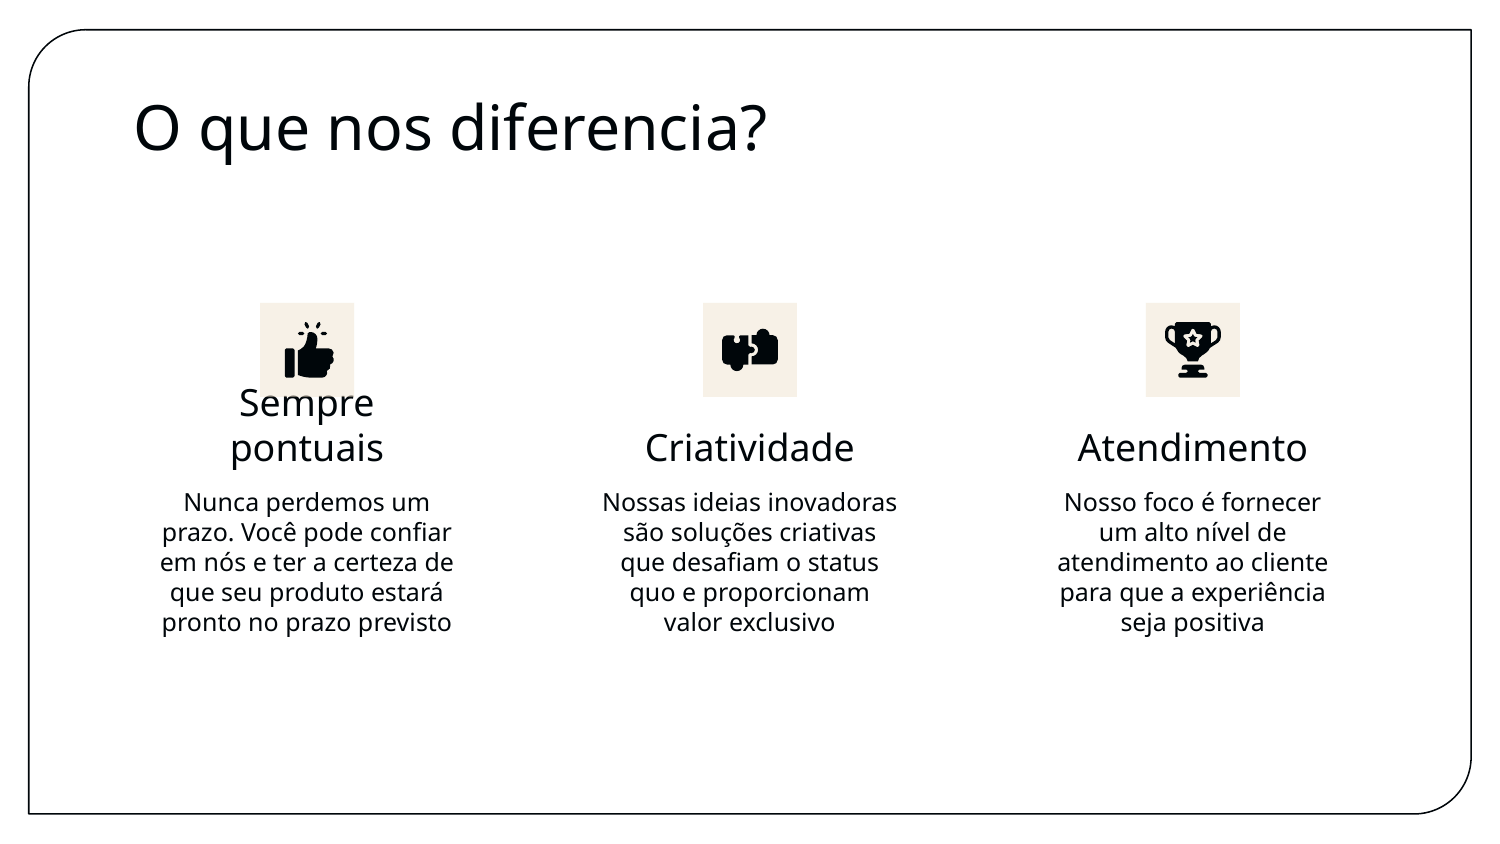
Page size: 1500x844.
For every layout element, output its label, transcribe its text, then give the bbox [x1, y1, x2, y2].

subtitle Nosso foco é fornecer um alto nível de atendimento ao cliente para que a experiência seja positiva [1028, 471, 1358, 658]
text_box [721, 328, 778, 372]
subtitle Criatividade [585, 421, 915, 471]
text_box [260, 302, 355, 397]
text_box [1145, 302, 1240, 397]
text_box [284, 321, 336, 378]
title O que nos diferencia? [118, 72, 1382, 167]
subtitle Atendimento [1028, 421, 1358, 471]
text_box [1164, 321, 1221, 378]
subtitle Nossas ideias inovadoras são soluções criativas que desafiam o status quo e proporcionam valor exclusivo [585, 471, 915, 658]
subtitle Nunca perdemos um prazo. Você pode confiar em nós e ter a certeza de que seu produto estará pronto no prazo previsto [142, 471, 472, 658]
text_box [703, 302, 797, 397]
subtitle Sempre pontuais [142, 421, 472, 471]
